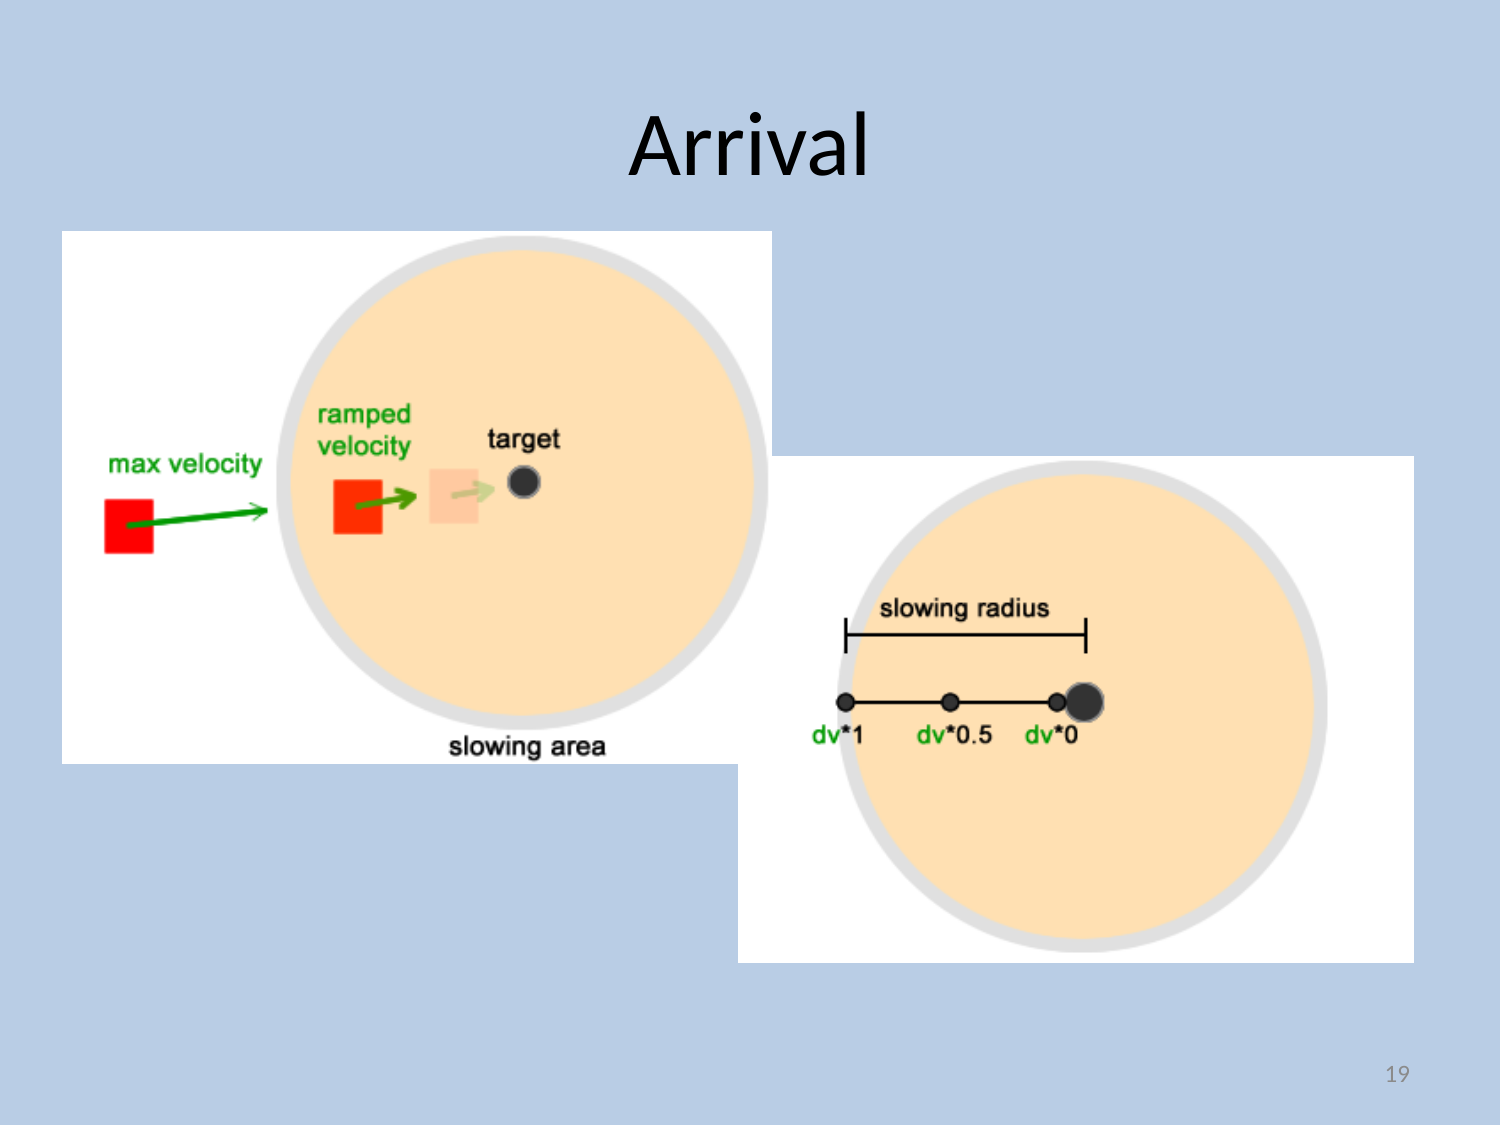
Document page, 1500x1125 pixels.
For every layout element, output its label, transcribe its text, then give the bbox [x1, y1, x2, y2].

picture [62, 231, 1414, 963]
title Arrival [75, 45, 1425, 233]
slide_number 19 [1074, 1042, 1425, 1103]
